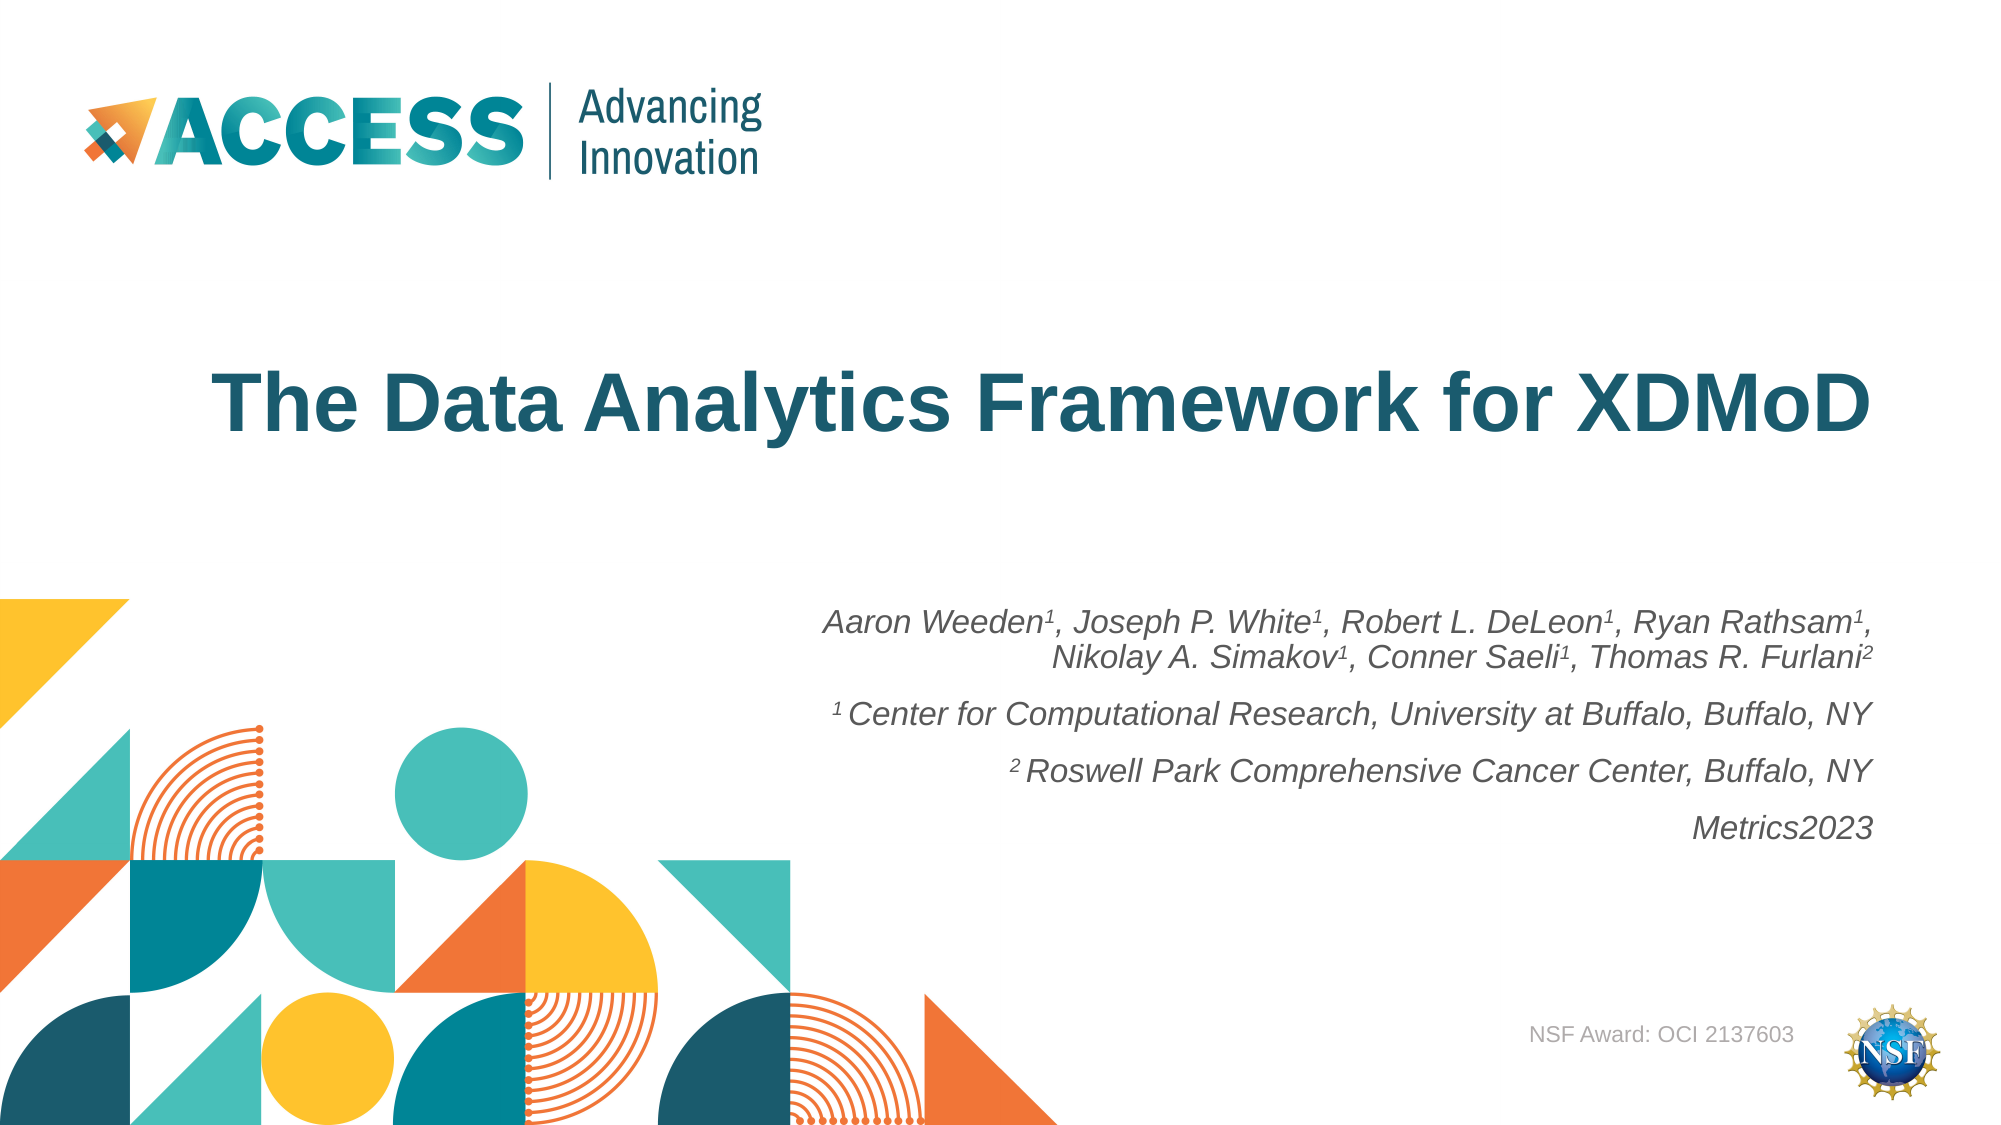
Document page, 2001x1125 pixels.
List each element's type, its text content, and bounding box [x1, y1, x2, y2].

title The Data Analytics Framework for XDMoD [134, 246, 1889, 562]
list NSF Award: OCI 2137603 [1271, 1000, 1810, 1070]
picture [0, 0, 2001, 1125]
list Aaron Weeden1, Joseph P. White1, Robert L. DeLeon1, Ryan Rathsam1, Nikolay A. Simakov1, Conner Saeli1, Thomas R. Furlani2 1 Center for Computational Research, University at Buffalo, Buffalo, NY 2 Roswell Park Comprehensive Cancer Center, Buffalo, NY Metrics2023 [788, 597, 1889, 983]
